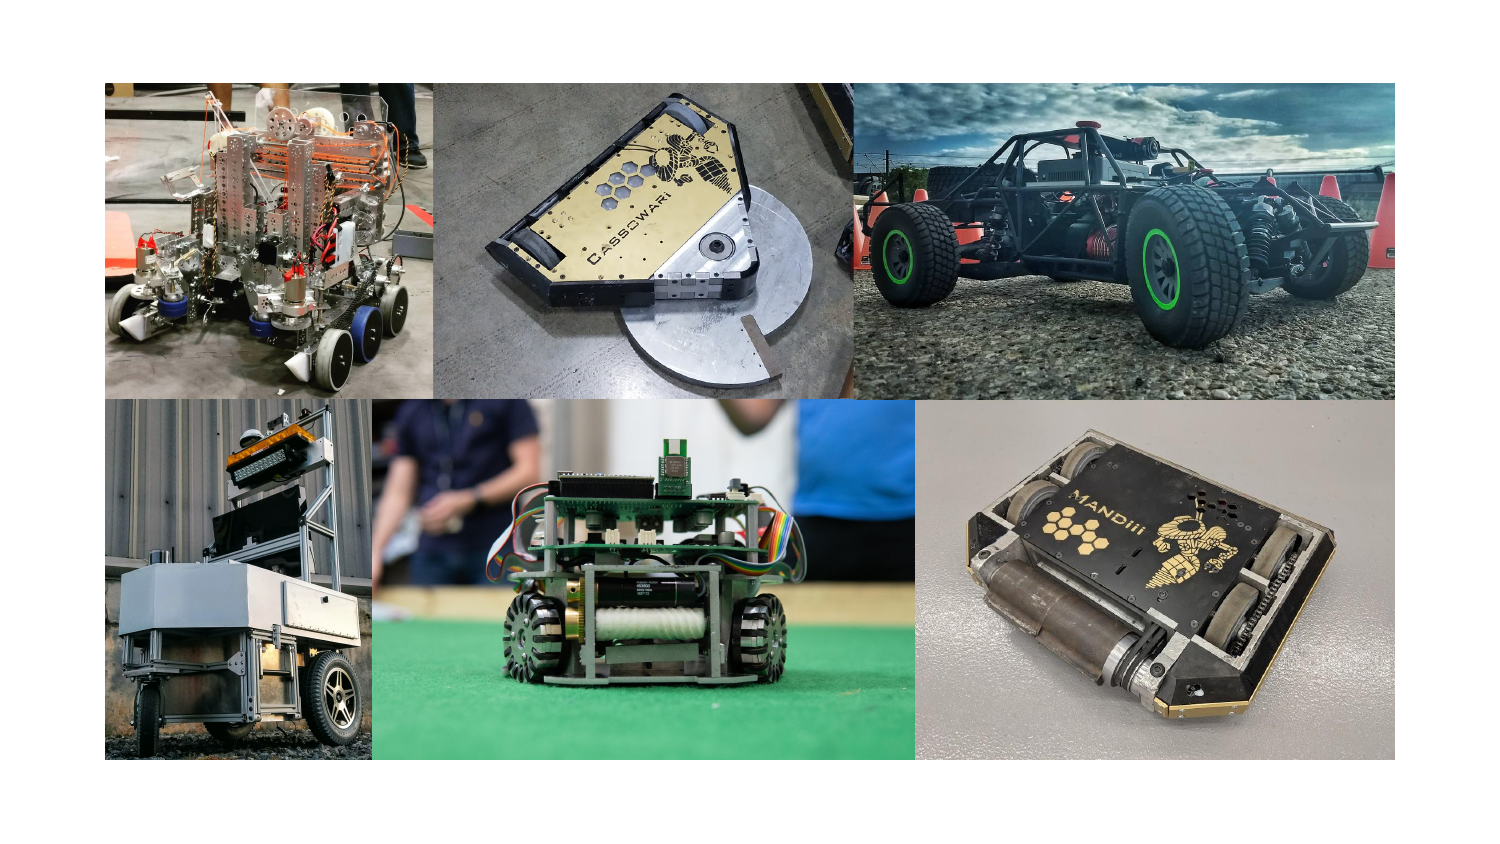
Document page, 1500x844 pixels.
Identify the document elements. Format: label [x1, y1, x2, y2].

picture [104, 83, 1396, 761]
